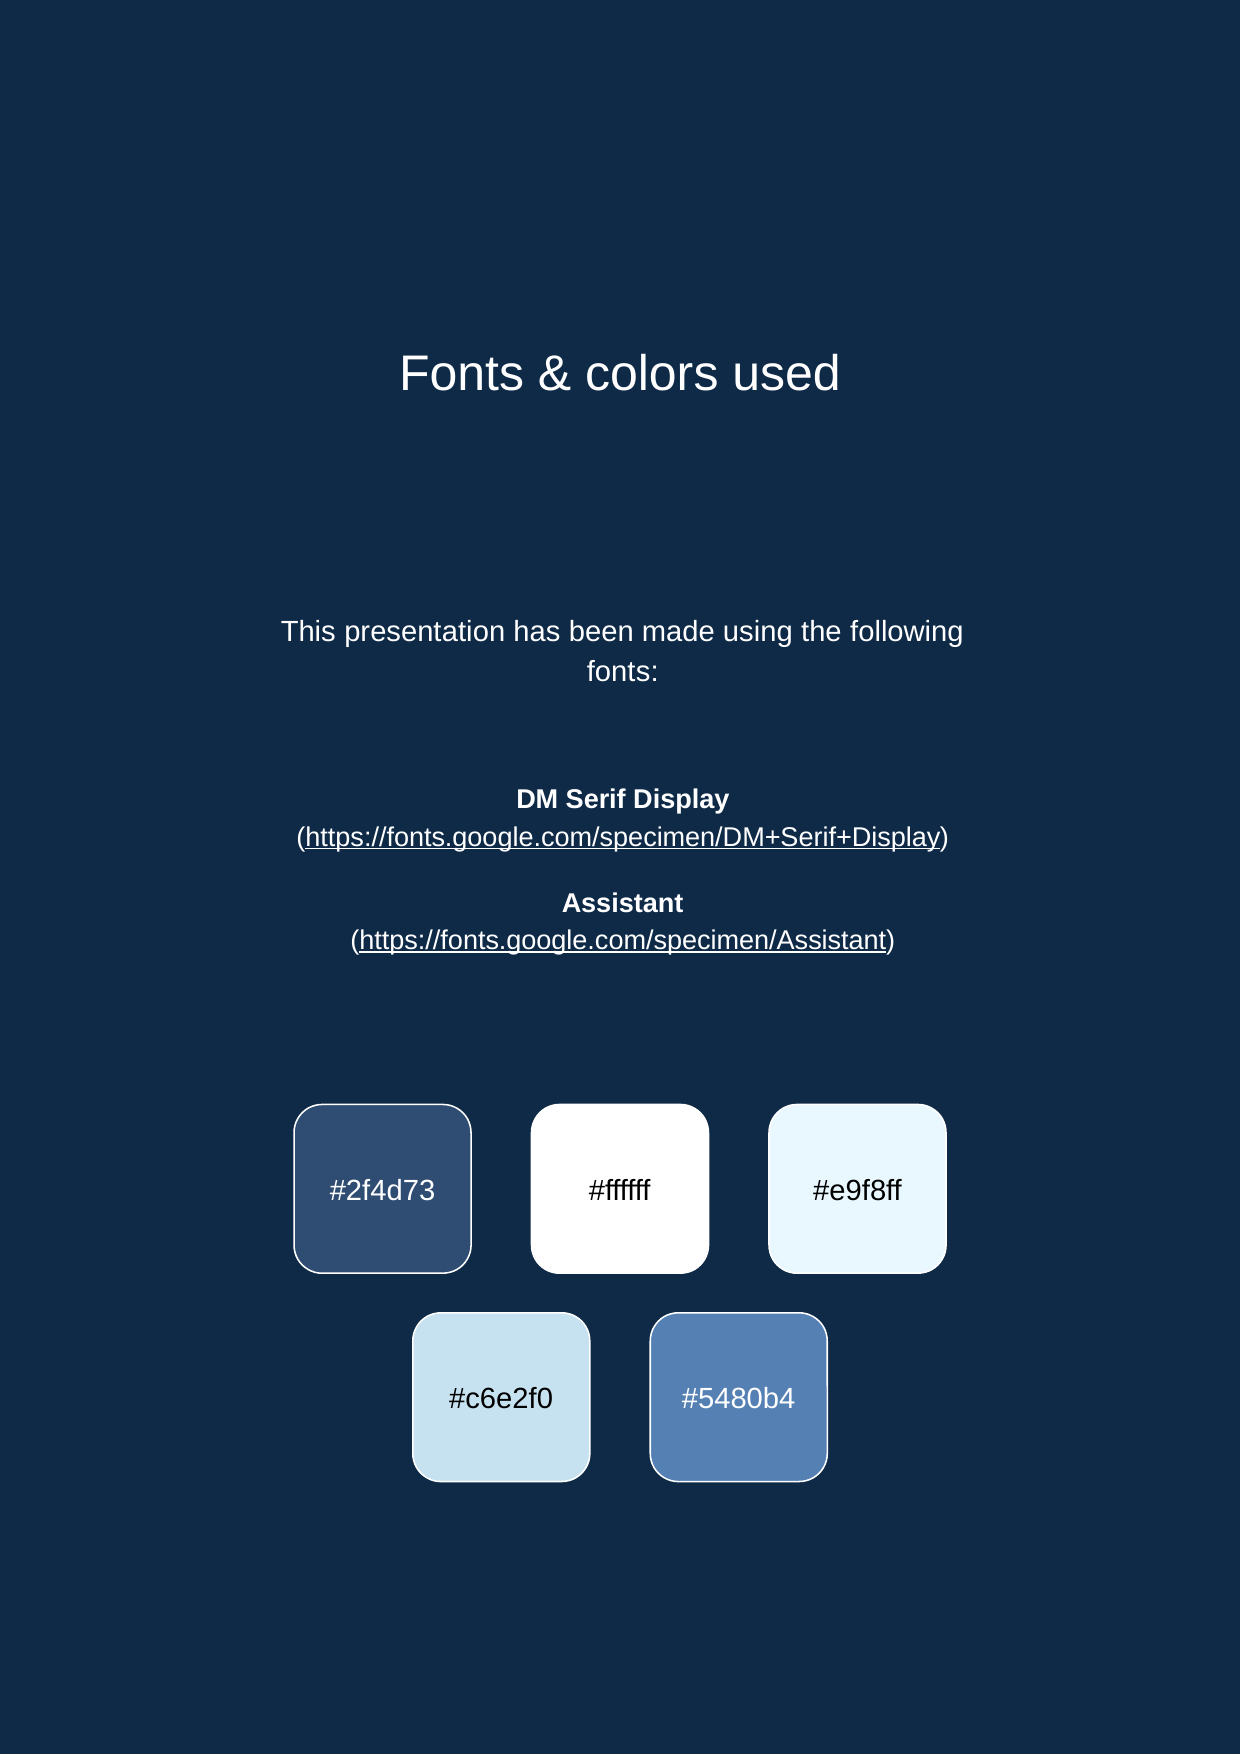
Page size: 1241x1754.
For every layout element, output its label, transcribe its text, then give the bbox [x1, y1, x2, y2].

text_box [531, 1239, 709, 1274]
list DM Serif Display (https://fonts.google.com/specimen/DM+Serif+Display) Assistant (https://fonts.google.com/specimen/Assistant) [182, 651, 1063, 1080]
text_box #ffffff [531, 1139, 709, 1239]
text_box [412, 1447, 590, 1482]
text_box [294, 1239, 472, 1274]
text_box [294, 1104, 472, 1139]
text_box [412, 1312, 590, 1347]
text_box [650, 1312, 828, 1347]
text_box [769, 1104, 947, 1139]
text_box #5480b4 [650, 1347, 828, 1447]
text_box [531, 1104, 709, 1139]
text_box #2f4d73 [294, 1139, 472, 1239]
title Fonts & colors used [142, 325, 1098, 490]
text_box #c6e2f0 [412, 1347, 590, 1447]
list This presentation has been made using the following fonts: [226, 592, 1019, 651]
text_box #e9f8ff [769, 1139, 947, 1239]
text_box [650, 1447, 828, 1482]
text_box [769, 1239, 947, 1274]
